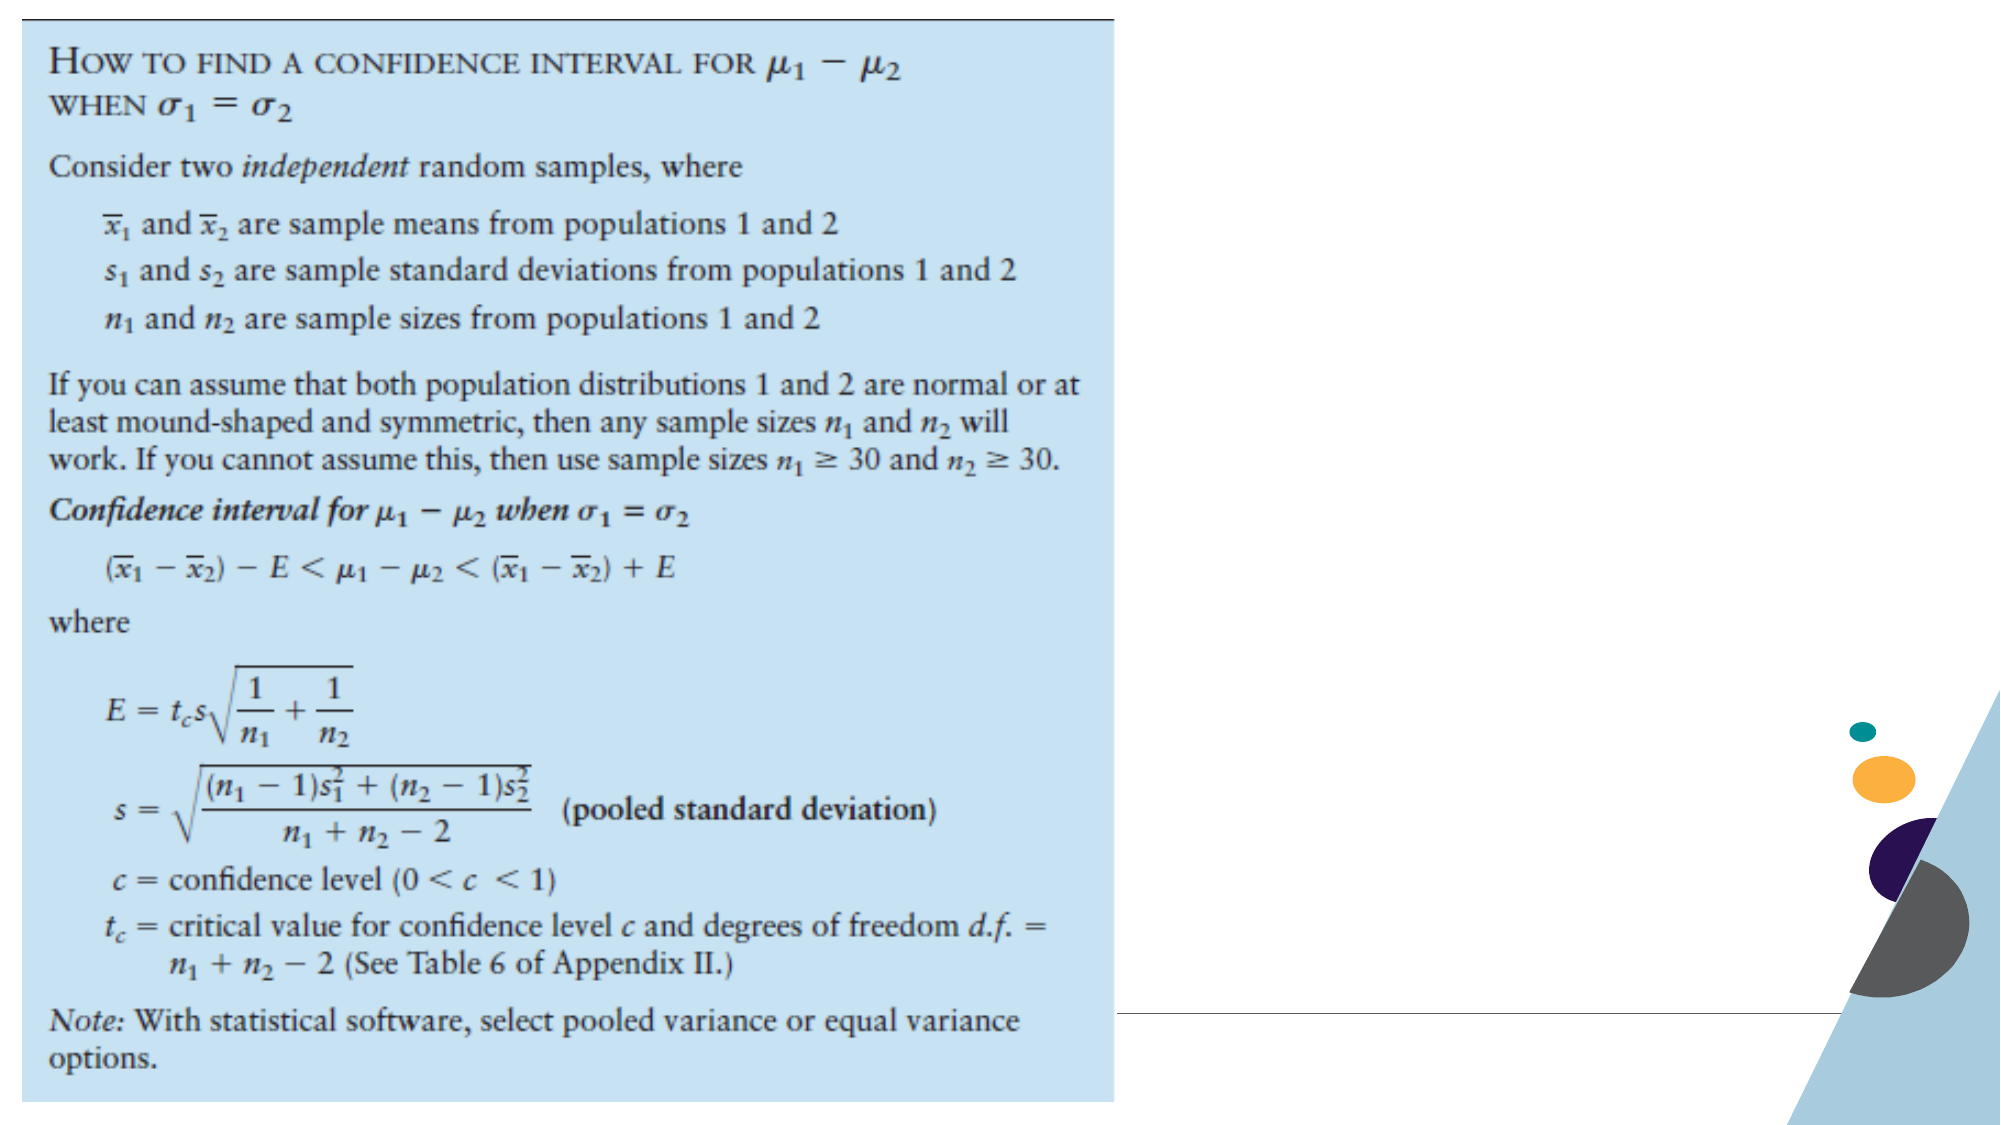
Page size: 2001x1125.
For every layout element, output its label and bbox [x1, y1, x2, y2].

picture [21, 19, 1117, 1102]
